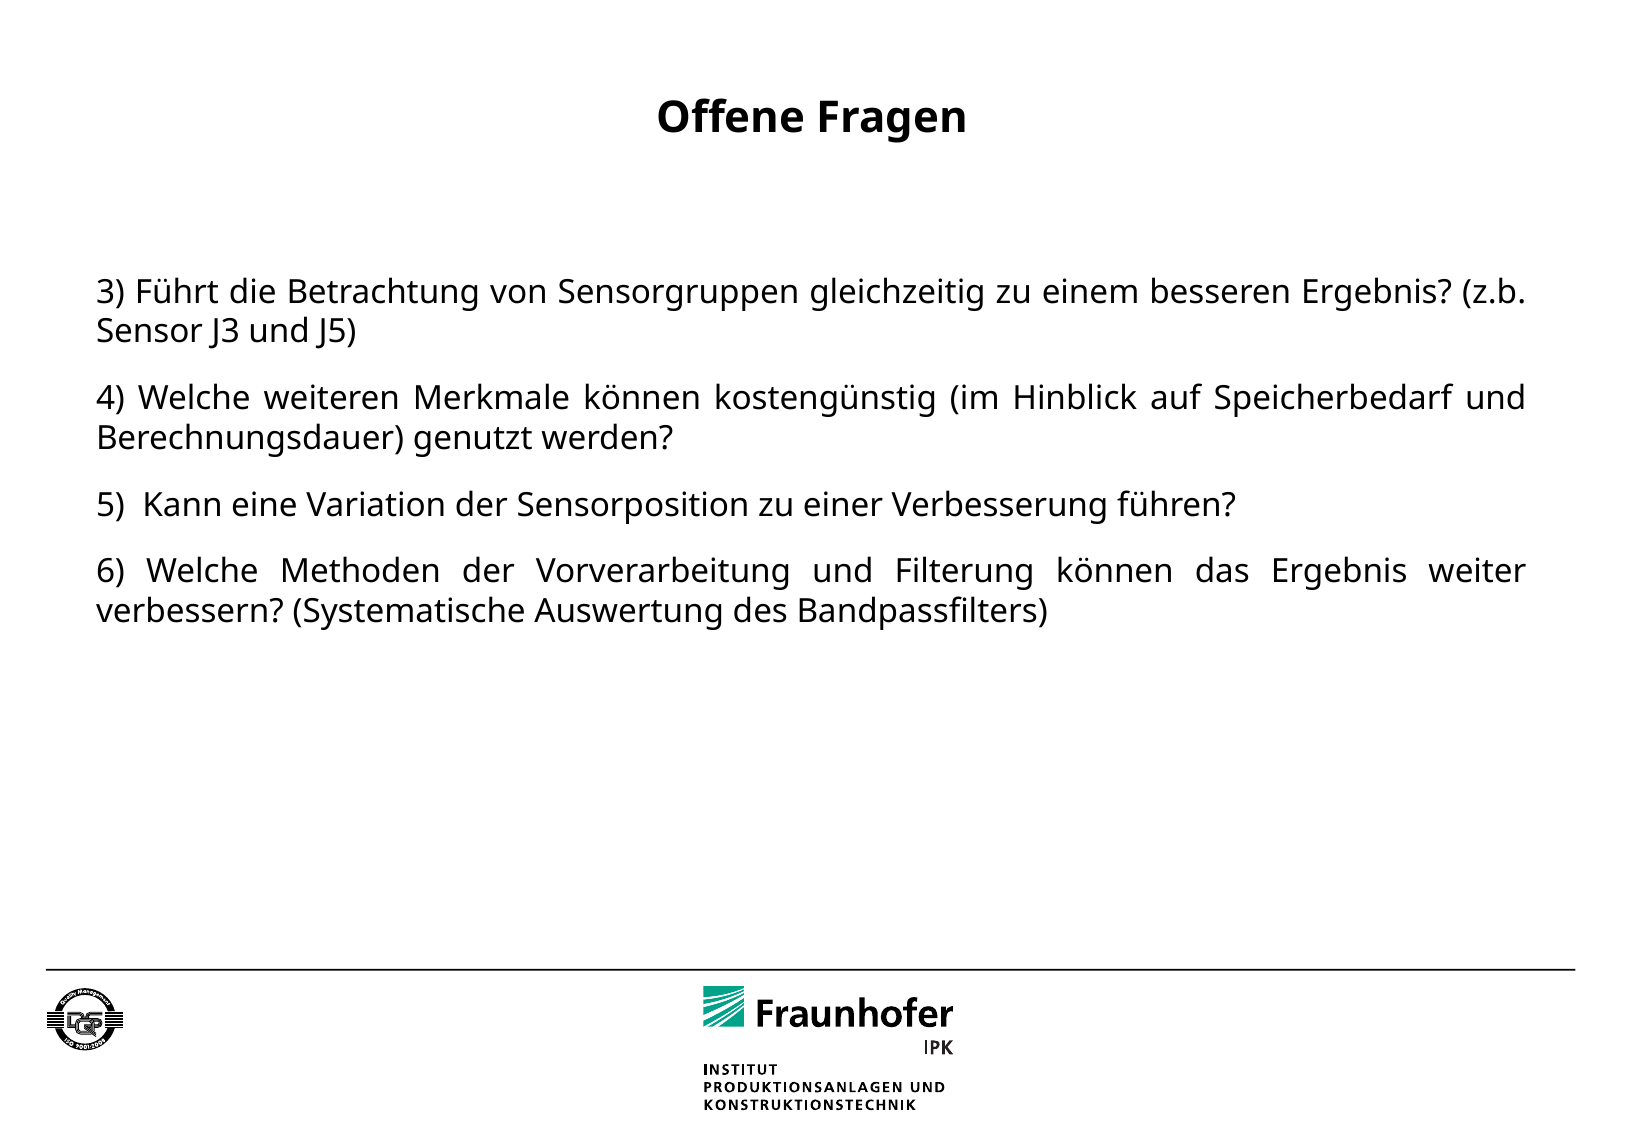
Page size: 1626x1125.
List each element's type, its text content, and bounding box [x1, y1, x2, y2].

title Offene Fragen [81, 83, 1544, 233]
list 3) Führt die Betrachtung von Sensorgruppen gleichzeitig zu einem besseren Ergebnis? (z.b. Sensor J3 und J5) 4) Welche weiteren Merkmale können kostengünstig (im Hinblick auf Speicherbedarf und Berechnungsdauer) genutzt werden? 5) Kann eine Variation der Sensorposition zu einer Verbesserung führen? 6) Welche Methoden der Vorverarbeitung und Filterung können das Ergebnis weiter verbessern? (Systematische Auswertung des Bandpassfilters) [81, 262, 1544, 964]
